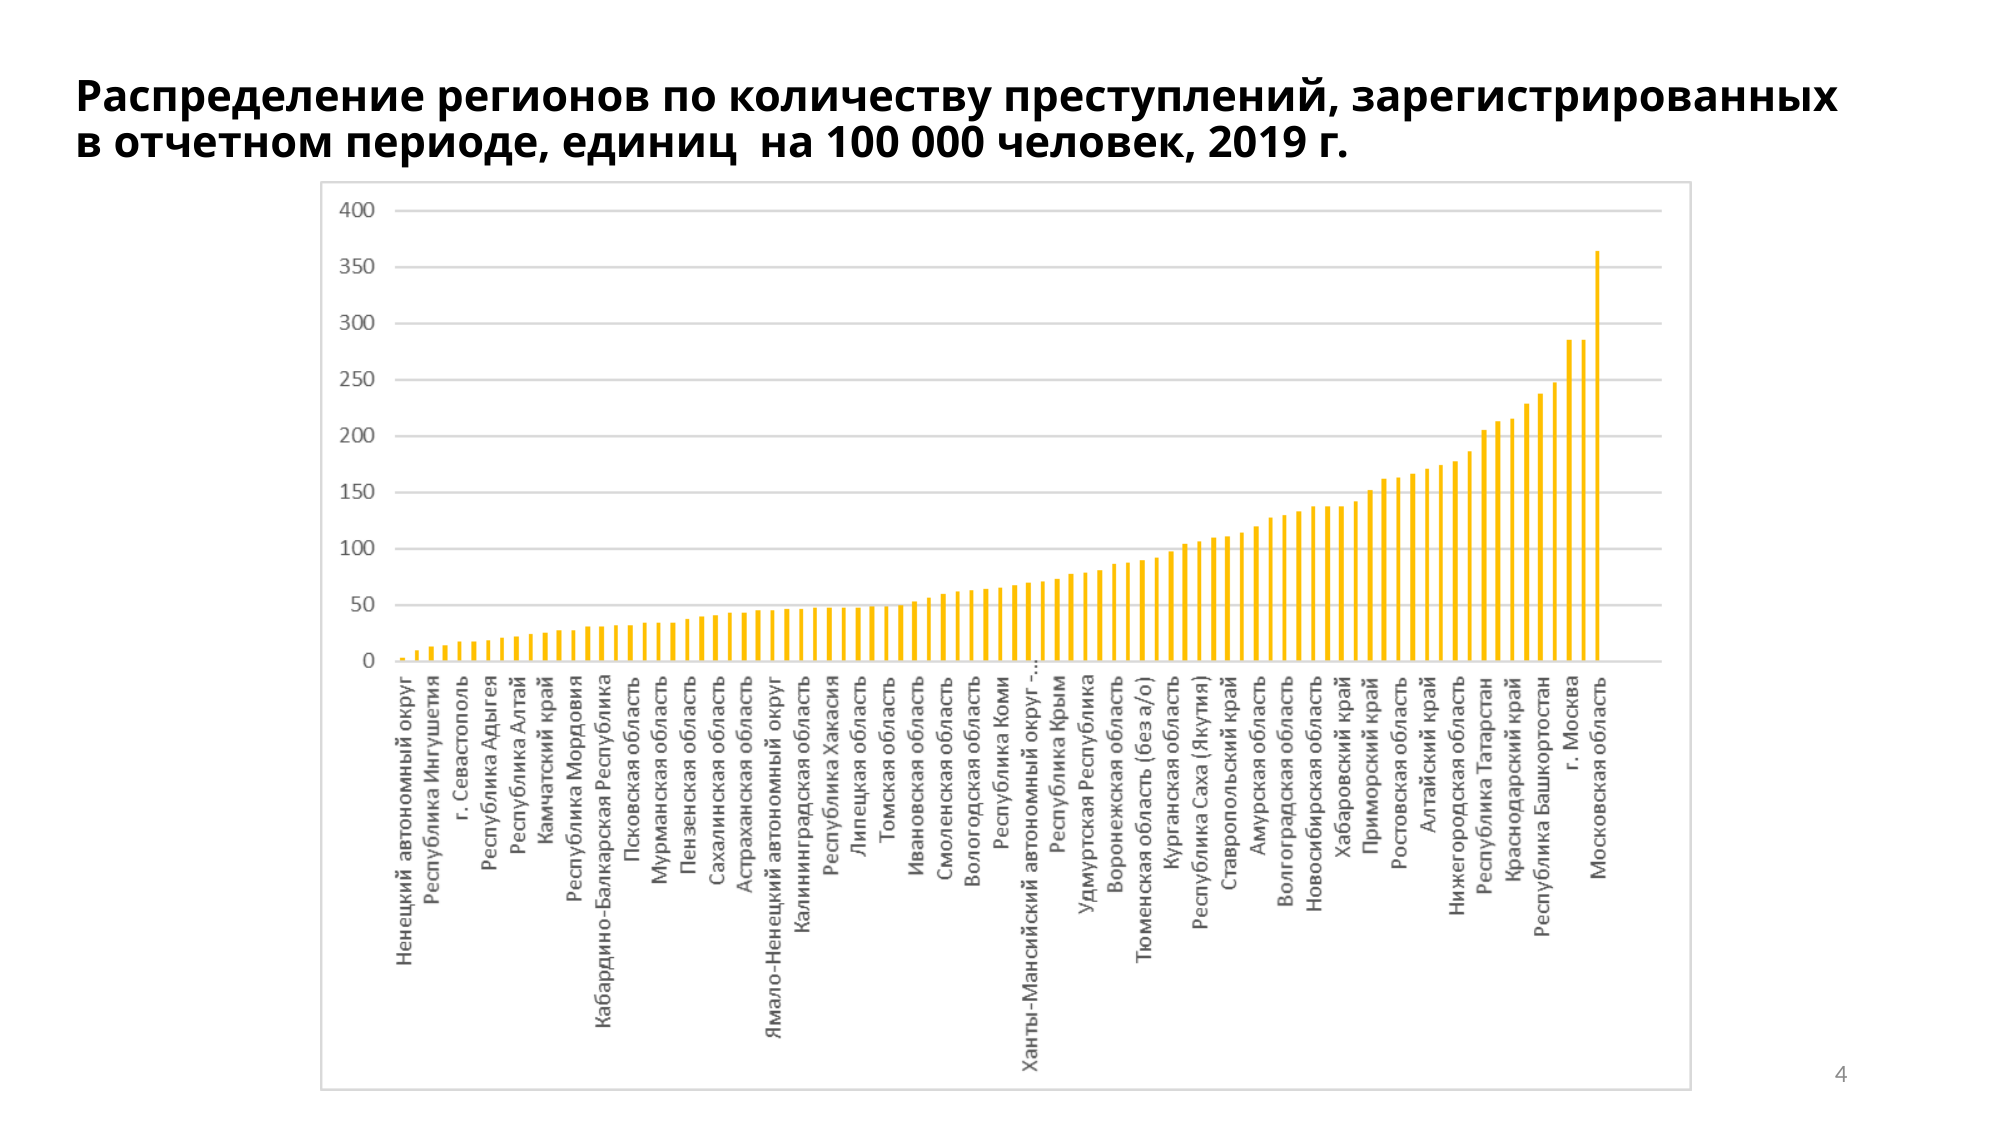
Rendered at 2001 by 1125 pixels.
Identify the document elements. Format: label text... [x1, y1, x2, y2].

picture [319, 180, 1692, 1091]
text_box Распределение регионов по количеству преступлений, зарегистрированных в отчетном периоде, единиц на 100 000 человек, 2019 г. [60, 59, 1863, 181]
slide_number 4 [1412, 1042, 1863, 1103]
